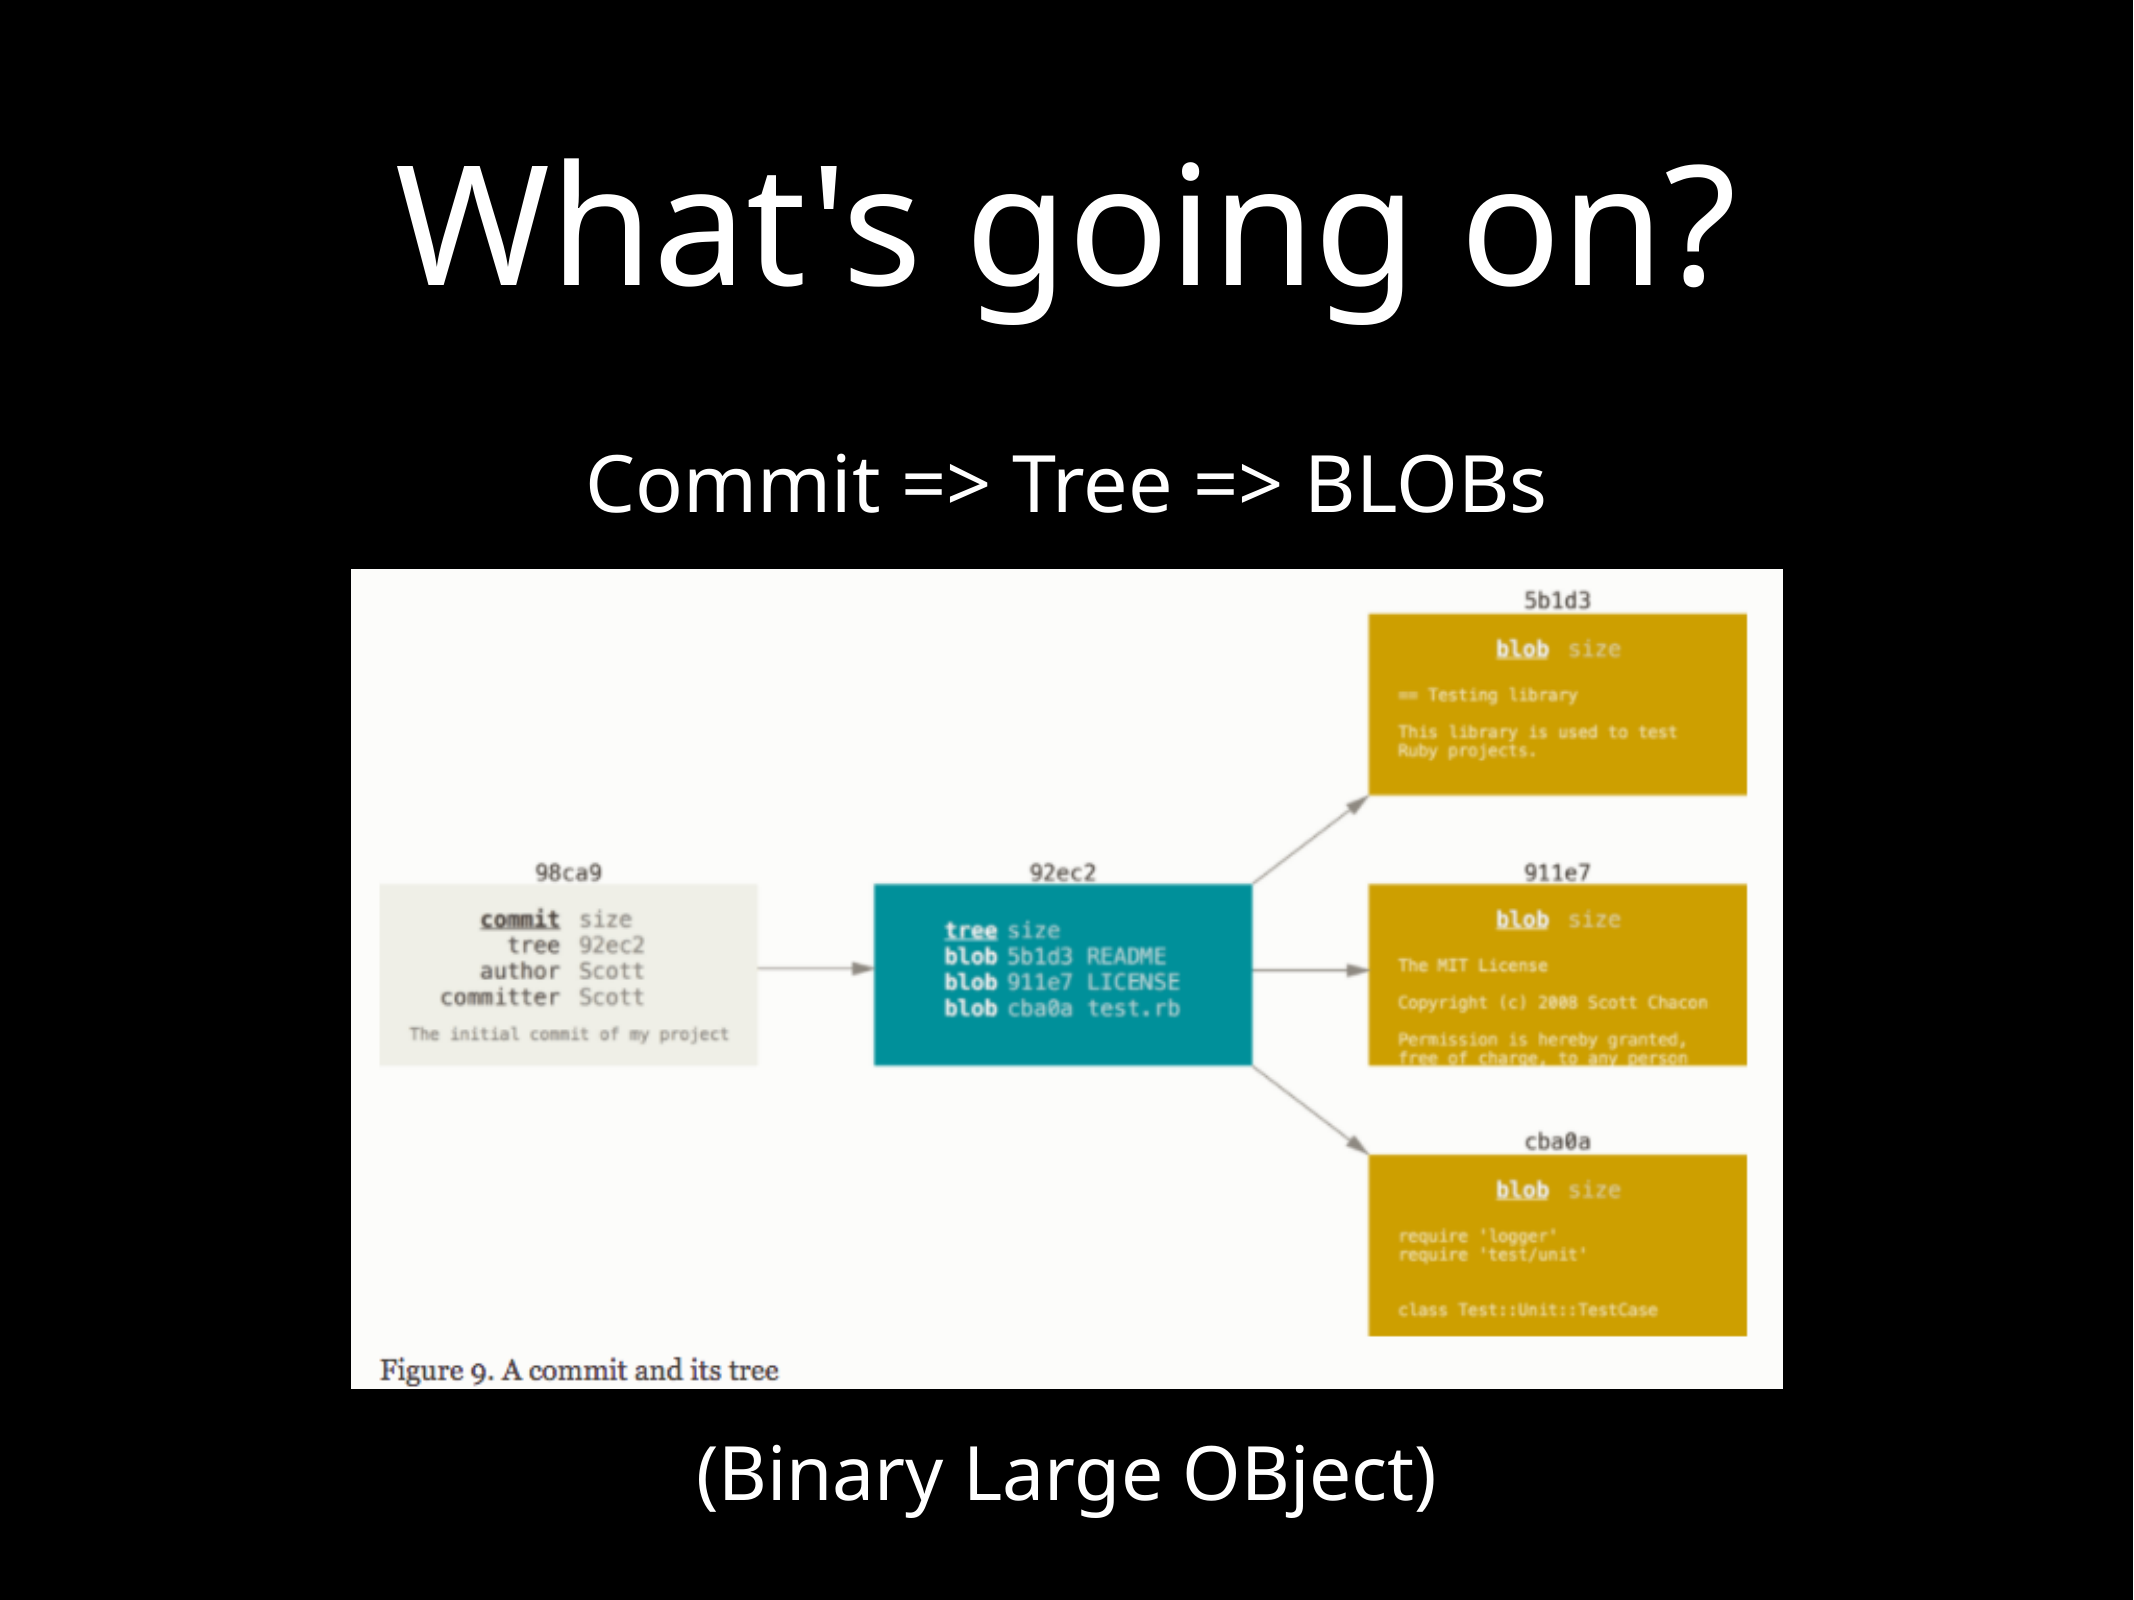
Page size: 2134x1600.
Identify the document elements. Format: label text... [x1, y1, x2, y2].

list Commit => Tree => BLOBs [155, 424, 1978, 1439]
text_box (Binary Large OBject) [687, 1417, 1446, 1525]
title What's going on? [155, 41, 1978, 397]
picture [350, 569, 1783, 1389]
